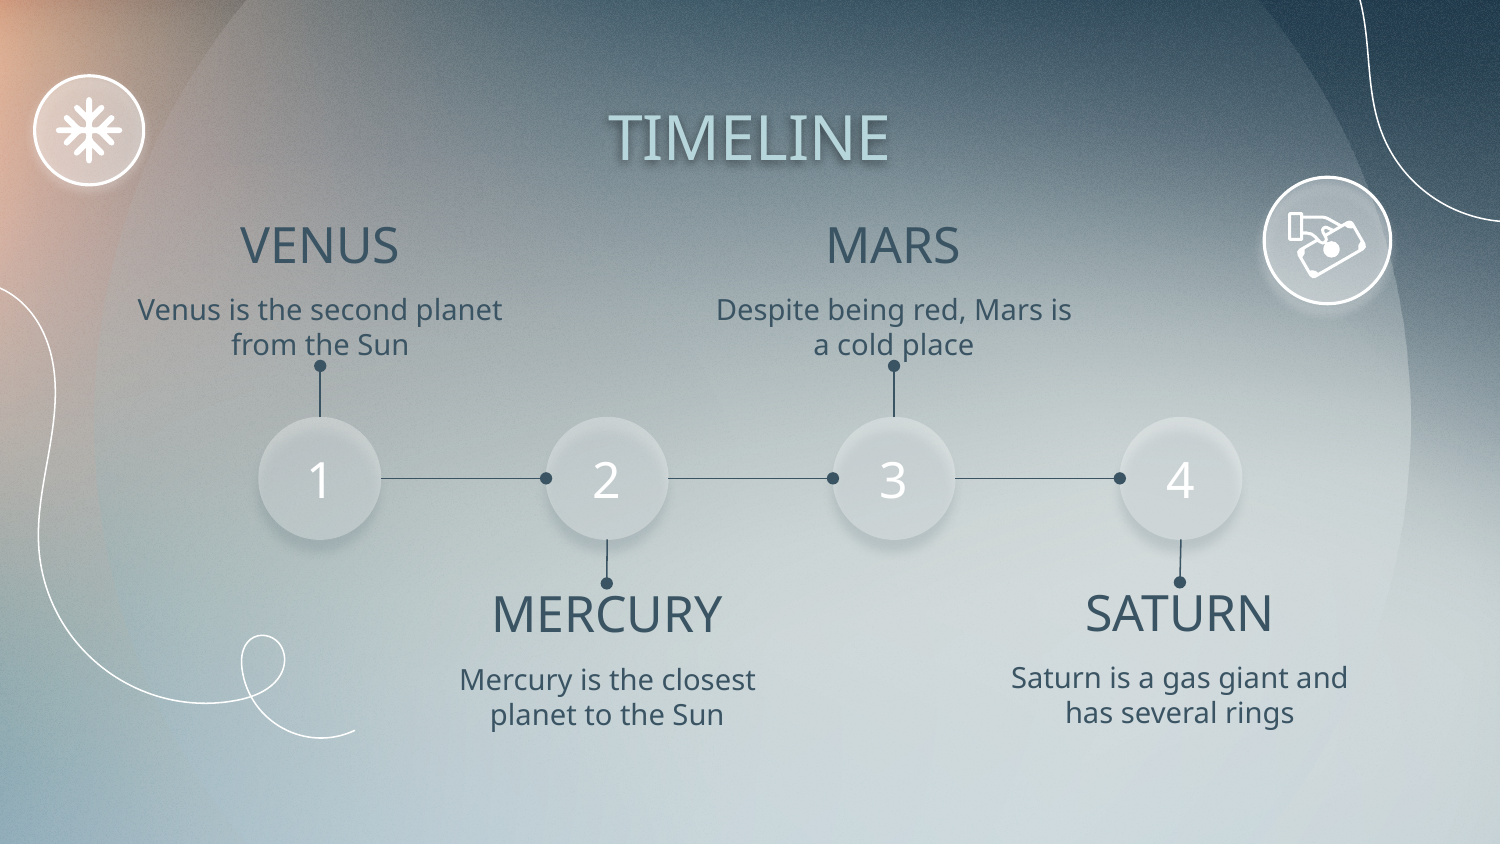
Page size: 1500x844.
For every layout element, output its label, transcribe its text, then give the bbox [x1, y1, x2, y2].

text_box SATURN [976, 582, 1384, 644]
text_box Mercury is the closest planet to the Sun [404, 645, 811, 735]
text_box Venus is the second planet from the Sun [116, 276, 524, 366]
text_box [34, 75, 144, 186]
text_box Saturn is a gas giant and has several rings [976, 644, 1384, 734]
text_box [1263, 176, 1391, 304]
text_box MERCURY [403, 583, 811, 658]
picture [0, 0, 1500, 844]
title TIMELINE [328, 83, 1172, 178]
text_box MARS [689, 213, 1097, 289]
text_box 1 [259, 417, 382, 540]
text_box VENUS [116, 213, 524, 276]
text_box 3 [832, 417, 956, 540]
text_box Despite being red, Mars is a cold place [690, 276, 1098, 366]
text_box 4 [1119, 417, 1242, 540]
text_box 2 [546, 417, 669, 540]
